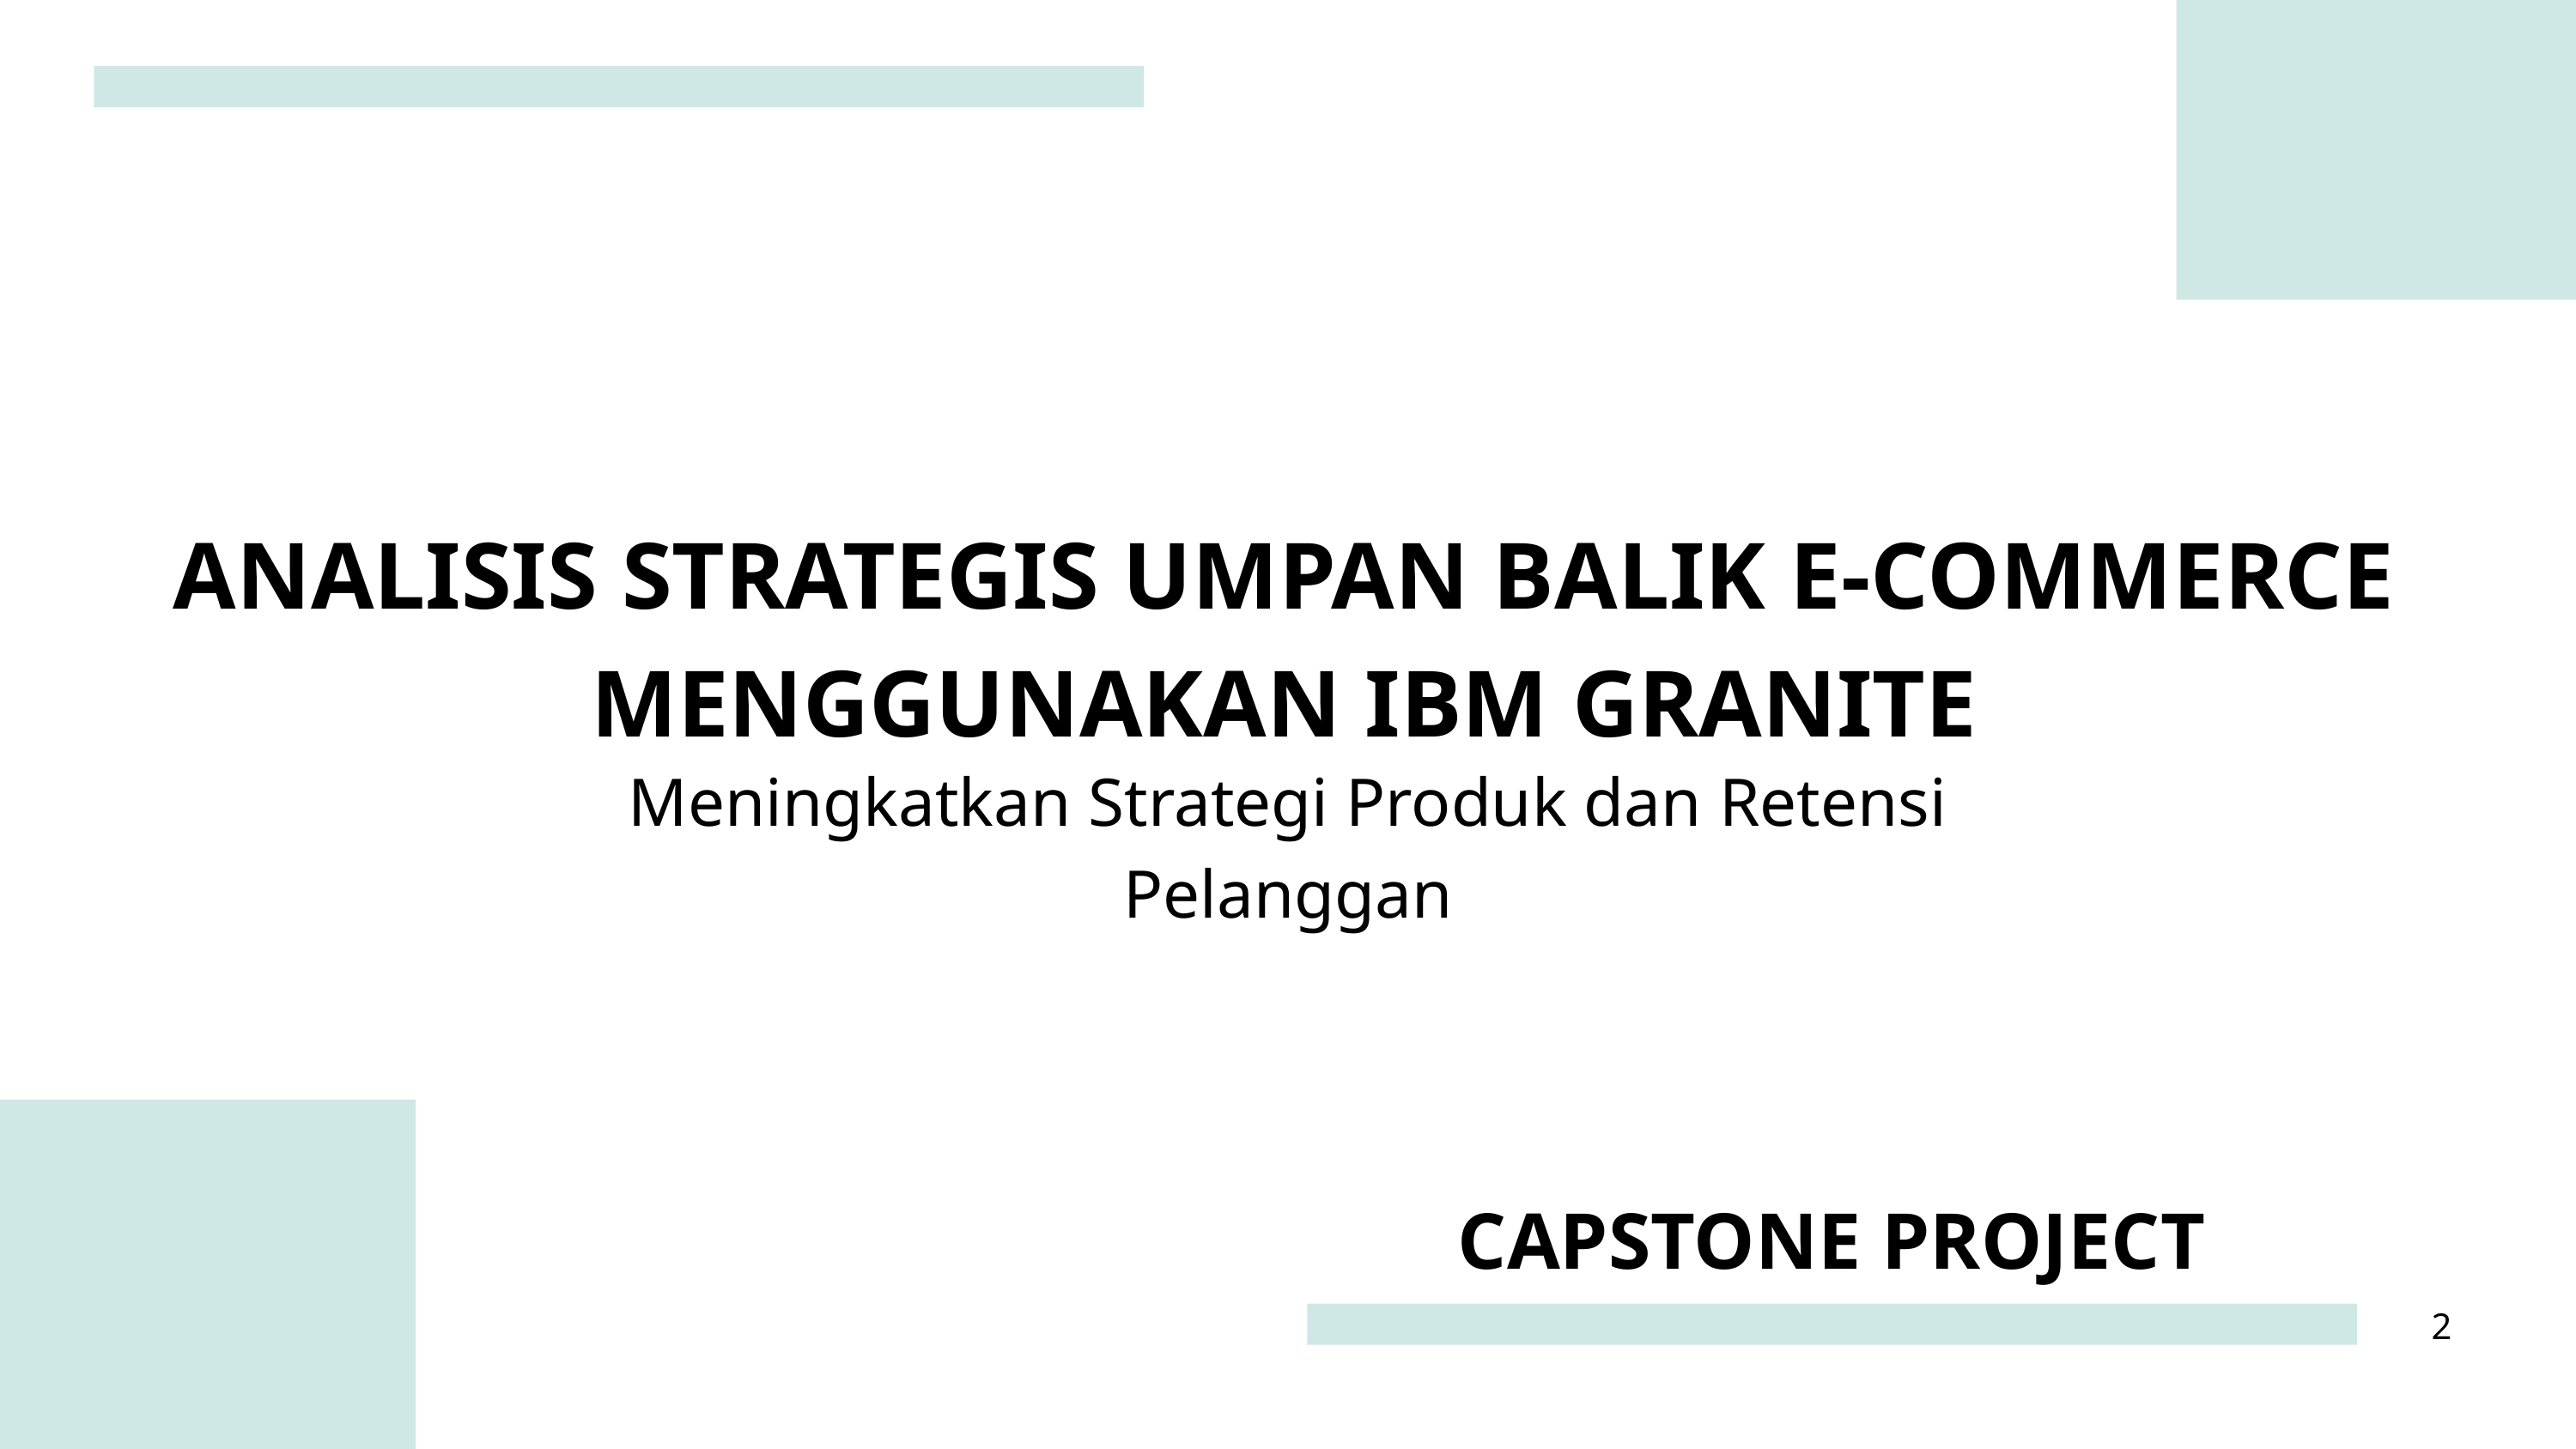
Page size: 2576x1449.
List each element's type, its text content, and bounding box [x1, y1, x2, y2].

text_box 2 [2431, 1296, 2452, 1348]
text_box CAPSTONE PROJECT [898, 1176, 2576, 1285]
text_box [93, 65, 1145, 108]
text_box Meningkatkan Strategi Produk dan Retensi Pelanggan [490, 748, 2086, 931]
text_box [0, 1099, 416, 1449]
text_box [2176, 0, 2576, 300]
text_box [1306, 1303, 2358, 1345]
text_box ANALISIS STRATEGIS UMPAN BALIK E-COMMERCE MENGGUNAKAN IBM GRANITE [94, 499, 2476, 756]
